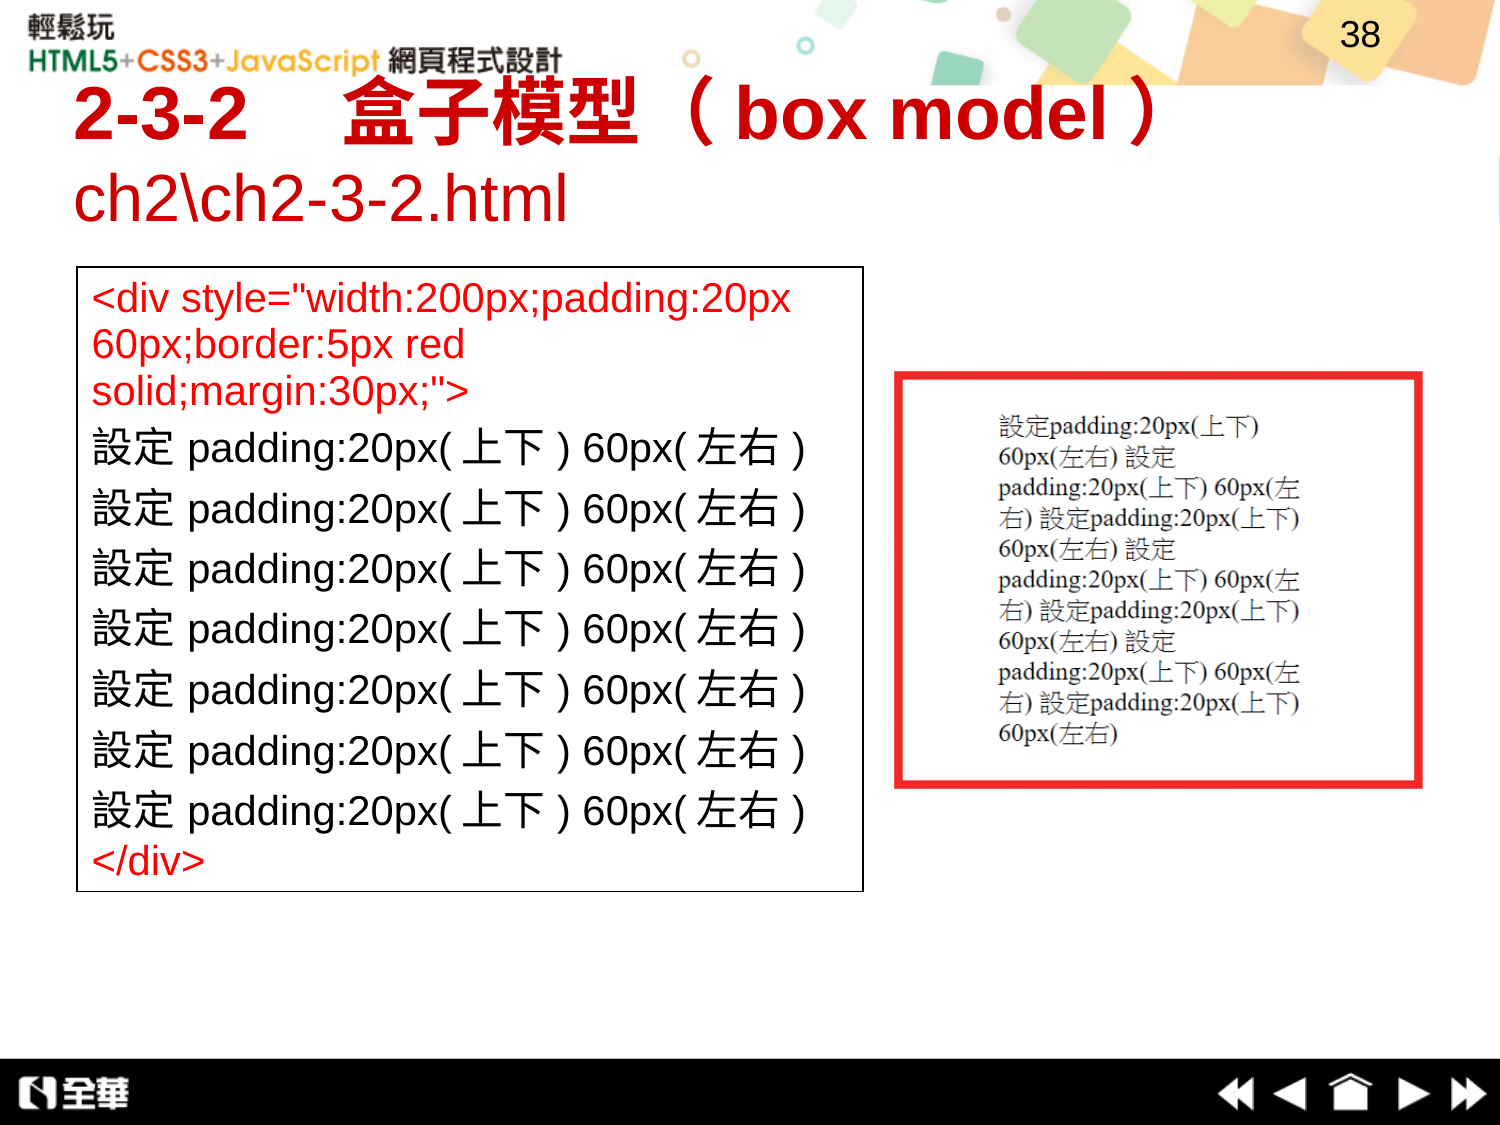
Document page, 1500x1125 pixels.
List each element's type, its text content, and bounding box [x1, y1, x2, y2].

picture [0, 0, 1500, 1125]
slide_number 38 [1325, 3, 1500, 57]
title 2-3-2 盒子模型（box model） ch2\ch2-3-2.html [58, 31, 1426, 268]
table_header <div style="width:200px;padding:20px 60px;border:5px red solid;margin:30px;"> 設定padding:20px(上下) 60px(左右) 設定padding:20px(上下) 60px(左右) 設定padding:20px(上下) 60px(左右) 設定padding:20px(上下) 60px(左右) 設定padding:20px(上下) 60px(左右)設定padding:20px(上下) 60px(左右) 設定padding:20px(上下) 60px(左右) </div> [78, 268, 862, 891]
